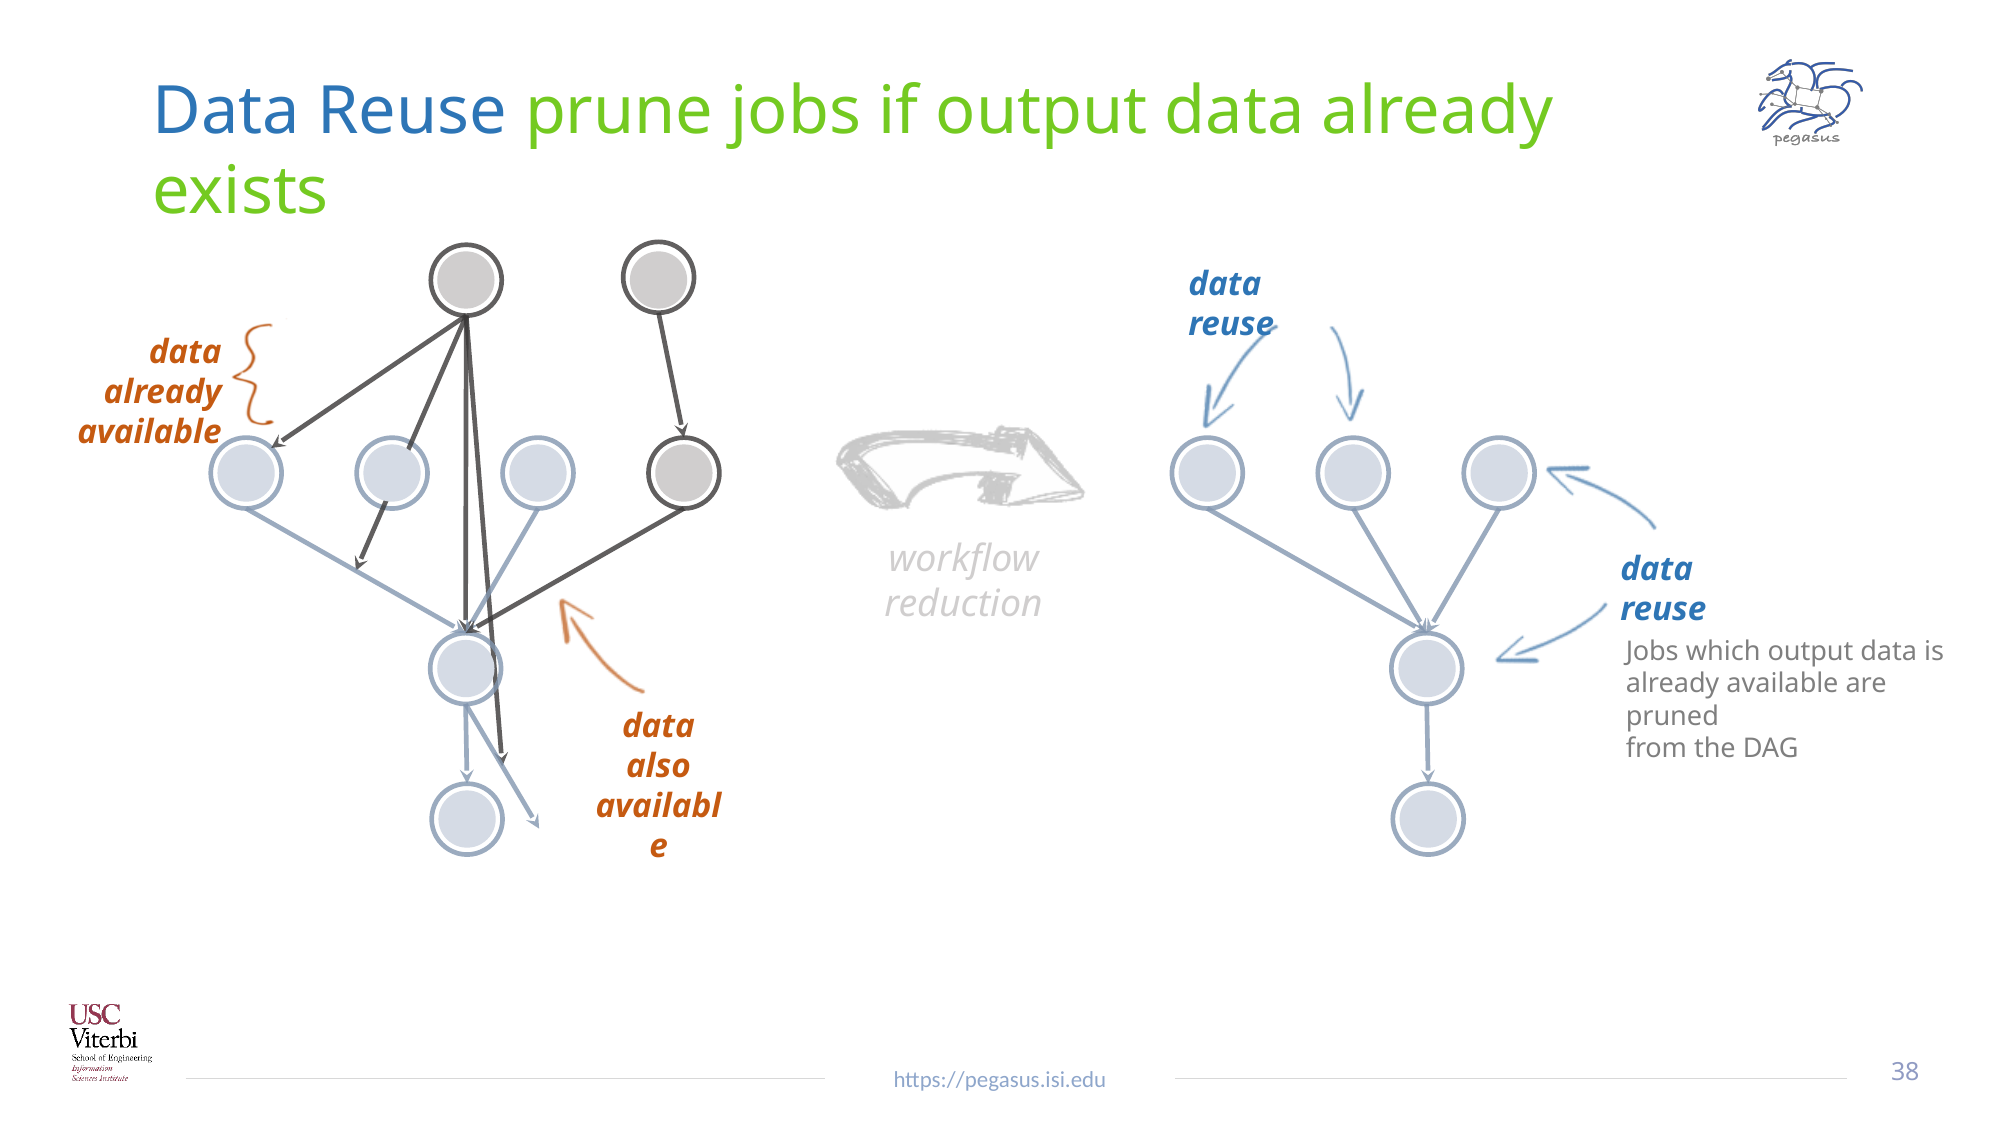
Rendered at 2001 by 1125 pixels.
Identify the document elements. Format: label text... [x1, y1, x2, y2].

picture [1758, 59, 1863, 147]
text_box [23, 244, 1975, 855]
picture [54, 994, 160, 1091]
slide_number 38 [1871, 1042, 1939, 1103]
footer https://pegasus.isi.edu [825, 1048, 1175, 1109]
title Data Reuse prune jobs if output data already exists [137, 59, 1704, 244]
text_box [658, 312, 684, 438]
